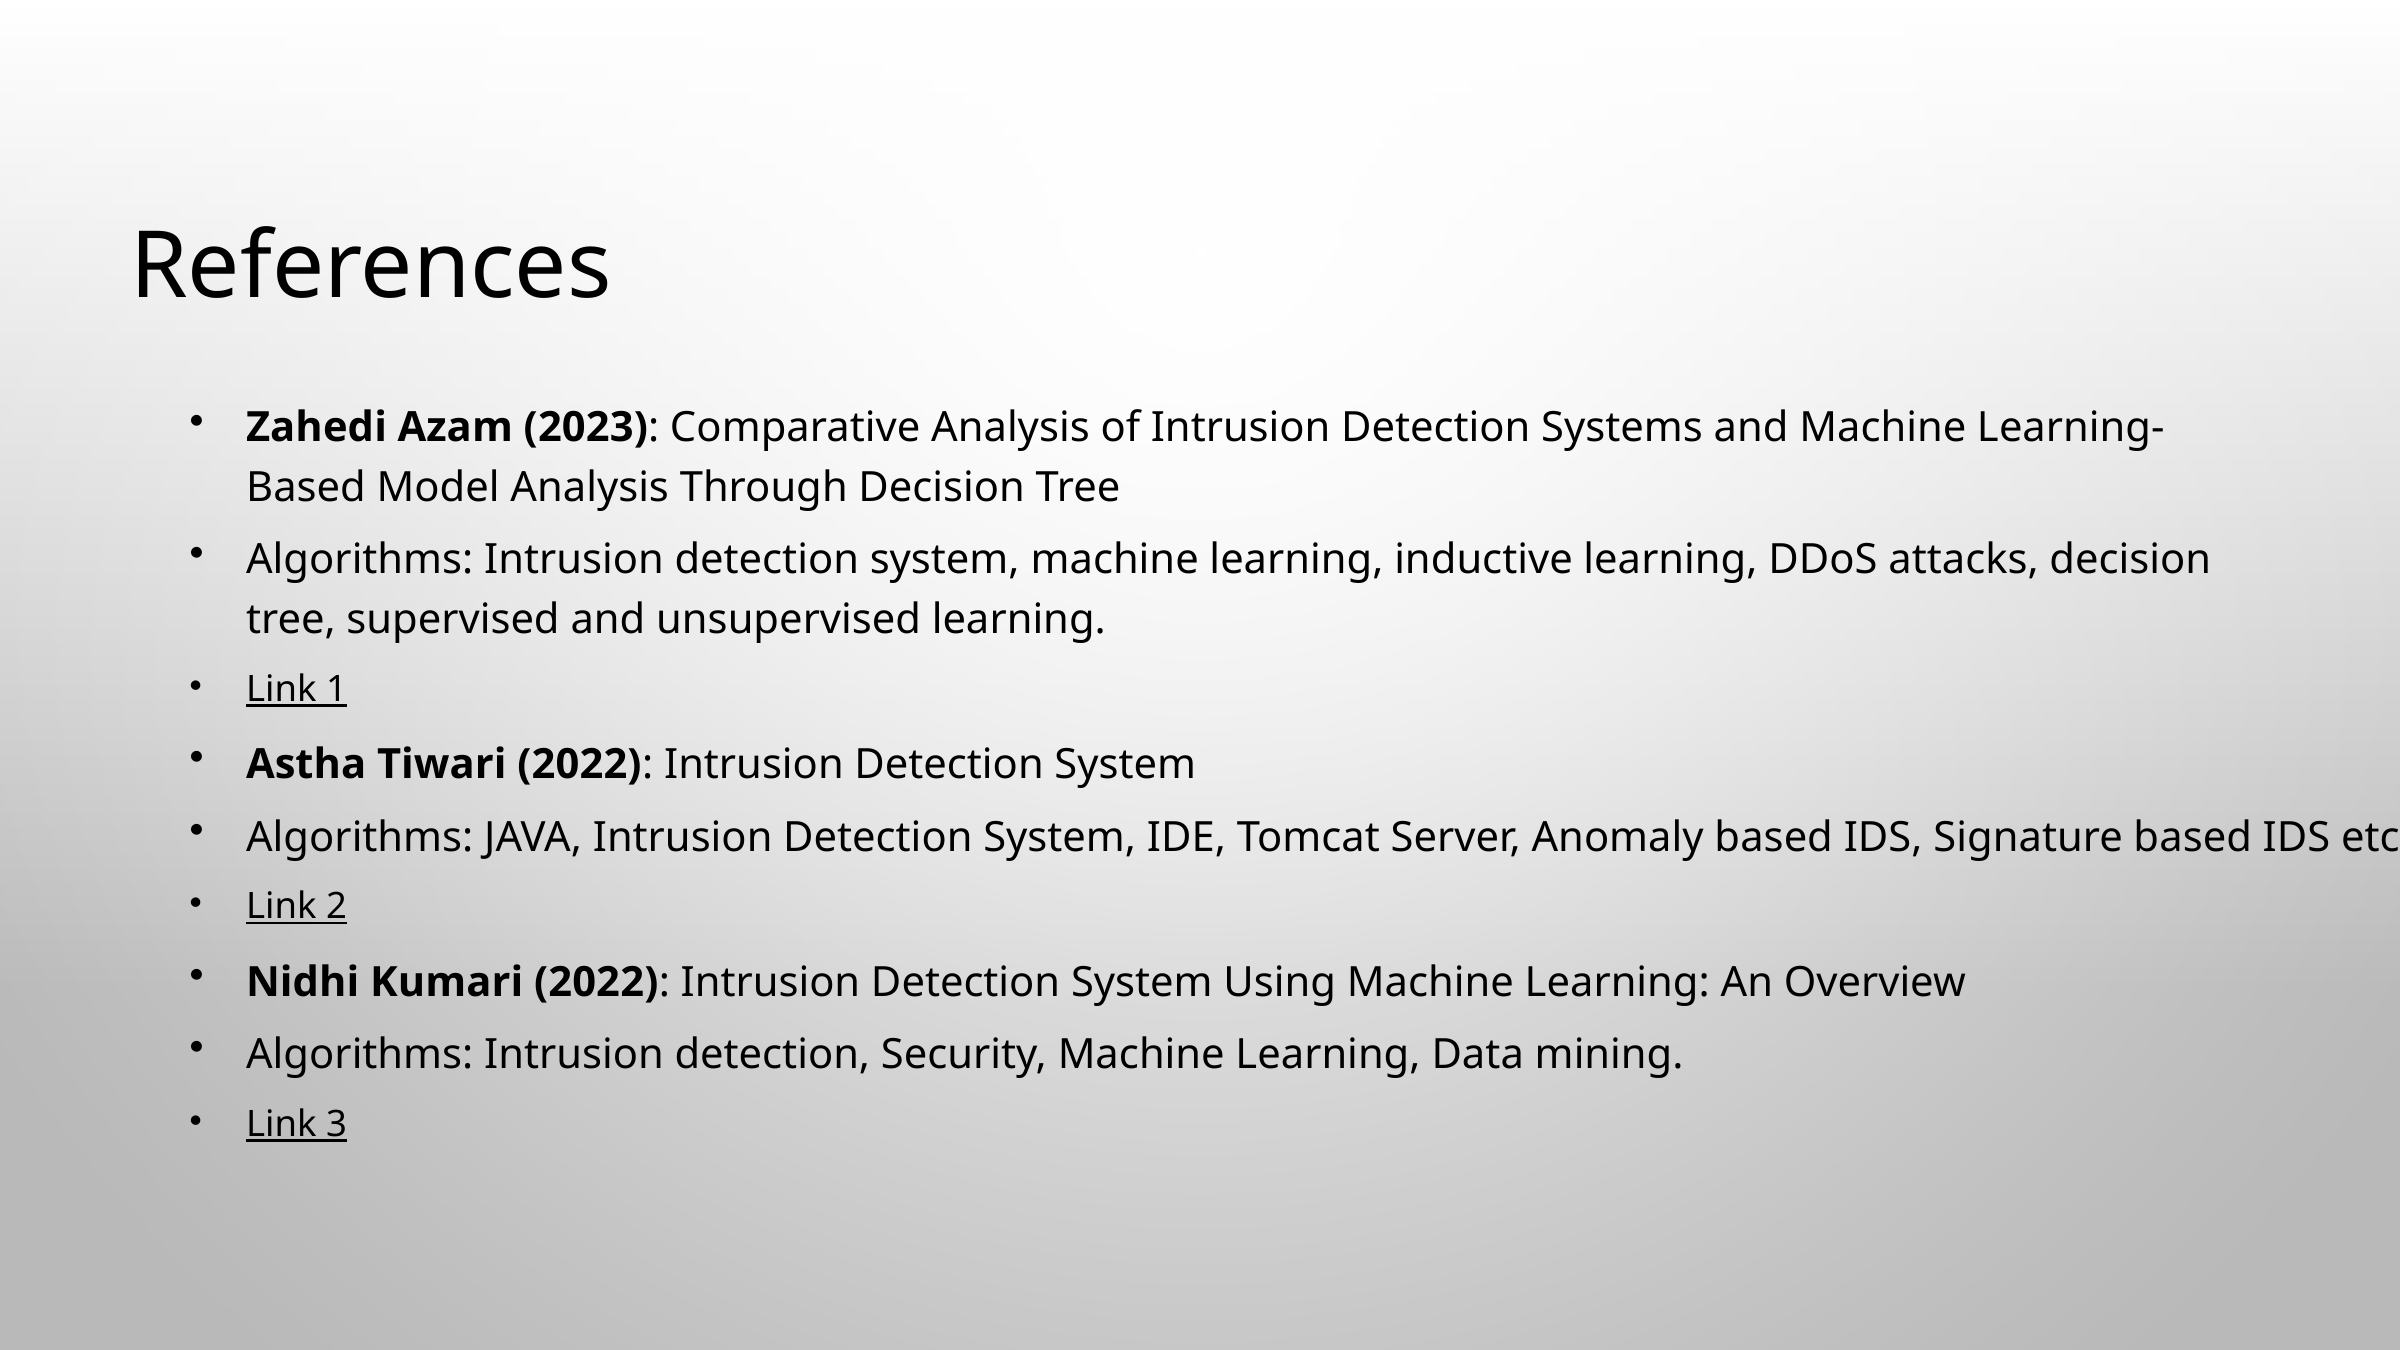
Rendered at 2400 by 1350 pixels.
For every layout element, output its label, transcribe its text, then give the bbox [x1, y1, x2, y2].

text_box Nidhi Kumari (2022): Intrusion Detection System Using Machine Learning: An Overview [189, 945, 2270, 1005]
picture [0, 0, 2400, 1350]
text_box Link 3 [189, 1090, 2270, 1150]
text_box Link 1 [189, 654, 2270, 715]
text_box Astha Tiwari (2022): Intrusion Detection System [189, 727, 2270, 787]
text_box Algorithms: Intrusion detection system, machine learning, inductive learning, DDoS attacks, decision tree, supervised and unsupervised learning. [189, 522, 2270, 642]
text_box Zahedi Azam (2023): Comparative Analysis of Intrusion Detection Systems and Machine Learning-Based Model Analysis Through Decision Tree [189, 390, 2270, 510]
text_box References [130, 200, 1061, 317]
text_box Link 2 [189, 872, 2270, 933]
text_box Algorithms: JAVA, Intrusion Detection System, IDE, Tomcat Server, Anomaly based IDS, Signature based IDS etc. [189, 800, 2270, 860]
text_box Algorithms: Intrusion detection, Security, Machine Learning, Data mining. [189, 1017, 2270, 1078]
